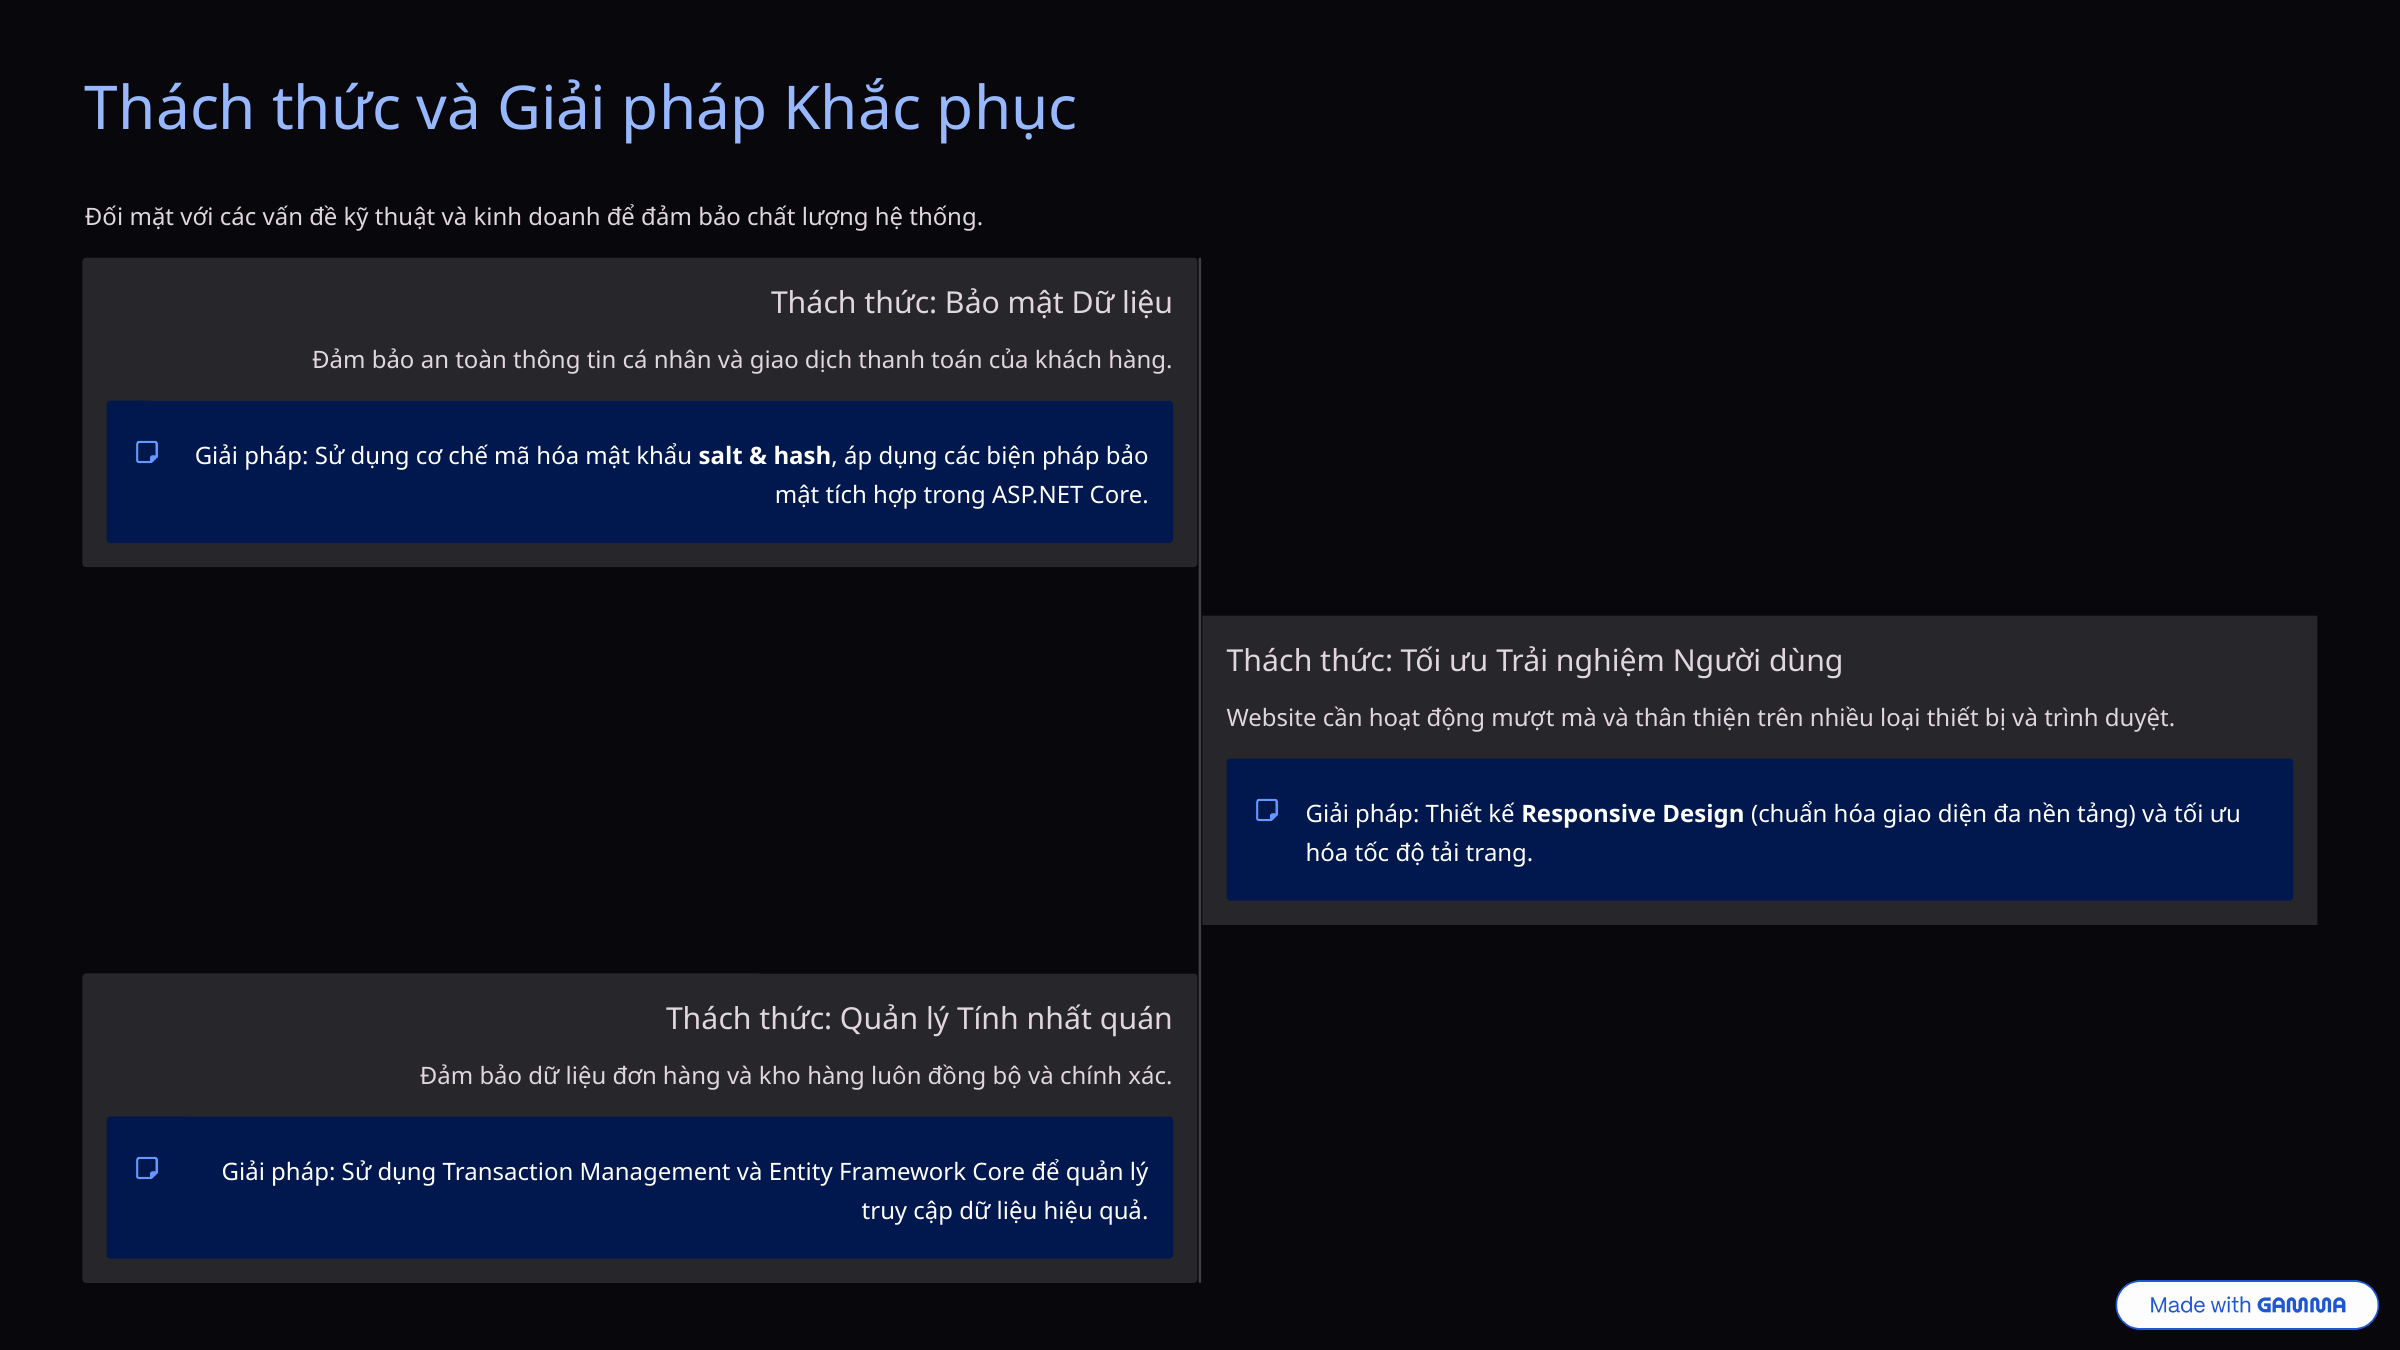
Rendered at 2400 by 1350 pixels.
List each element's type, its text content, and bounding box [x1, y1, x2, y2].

text_box Giải pháp: Sử dụng Transaction Management và Entity Framework Core để quản lý truy cập dữ liệu hiệu quả. [185, 1146, 1149, 1225]
picture [131, 1155, 162, 1180]
text_box Đối mặt với các vấn đề kỹ thuật và kinh doanh để đảm bảo chất lượng hệ thống. [85, 191, 2315, 231]
picture [2106, 1271, 2389, 1339]
picture [1250, 797, 1282, 823]
text_box Giải pháp: Thiết kế Responsive Design (chuẩn hóa giao diện đa nền tảng) và tối ưu hóa tốc độ tải trang. [1305, 788, 2269, 867]
text_box Thách thức: Tối ưu Trải nghiệm Người dùng [1226, 639, 1881, 678]
text_box Giải pháp: Sử dụng cơ chế mã hóa mật khẩu salt & hash, áp dụng các biện pháp bảo mật tích hợp trong ASP.NET Core. [185, 431, 1149, 509]
text_box [1226, 758, 2294, 901]
text_box [106, 400, 1174, 543]
text_box Thách thức: Quản lý Tính nhất quán [639, 997, 1174, 1036]
text_box [82, 257, 1198, 568]
text_box [106, 1116, 1174, 1259]
picture [131, 439, 162, 465]
text_box Thách thức: Bảo mật Dữ liệu [750, 282, 1174, 320]
text_box Đảm bảo an toàn thông tin cá nhân và giao dịch thanh toán của khách hàng. [106, 334, 1174, 374]
text_box [1198, 257, 1202, 1283]
text_box Đảm bảo dữ liệu đơn hàng và kho hàng luôn đồng bộ và chính xác. [106, 1050, 1174, 1090]
text_box [1202, 615, 2318, 925]
text_box Website cần hoạt động mượt mà và thân thiện trên nhiều loại thiết bị và trình duyệt. [1226, 692, 2294, 732]
text_box Thách thức và Giải pháp Khắc phục [85, 67, 1156, 143]
text_box [82, 973, 1198, 1283]
